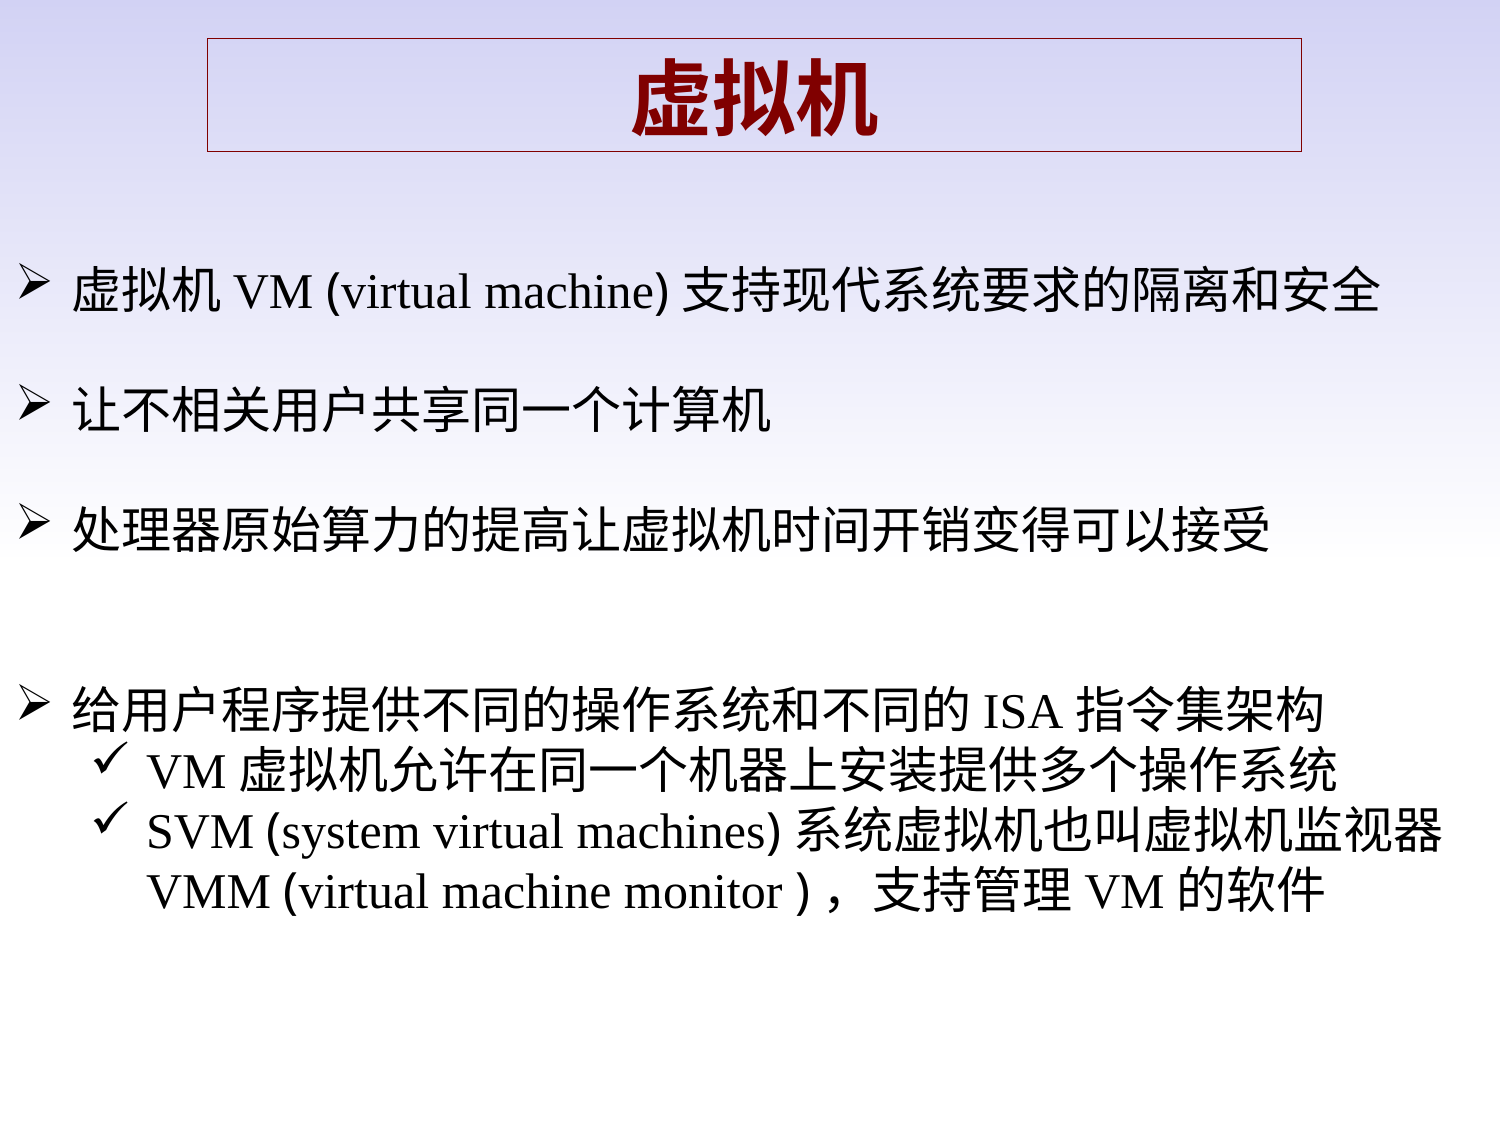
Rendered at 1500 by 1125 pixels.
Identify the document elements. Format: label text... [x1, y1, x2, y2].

text_box 虚拟机 [207, 38, 1302, 152]
text_box 虚拟机VM (virtual machine)支持现代系统要求的隔离和安全 让不相关用户共享同一个计算机 处理器原始算力的提高让虚拟机时间开销变得可以接受 给用户程序提供不同的操作系统和不同的ISA指令集架构 VM虚拟机允许在同一个机器上安装提供多个操作系统 SVM (system virtual machines)系统虚拟机也叫虚拟机监视器VMM (virtual machine monitor )，支持管理VM的软件 [0, 250, 1500, 986]
